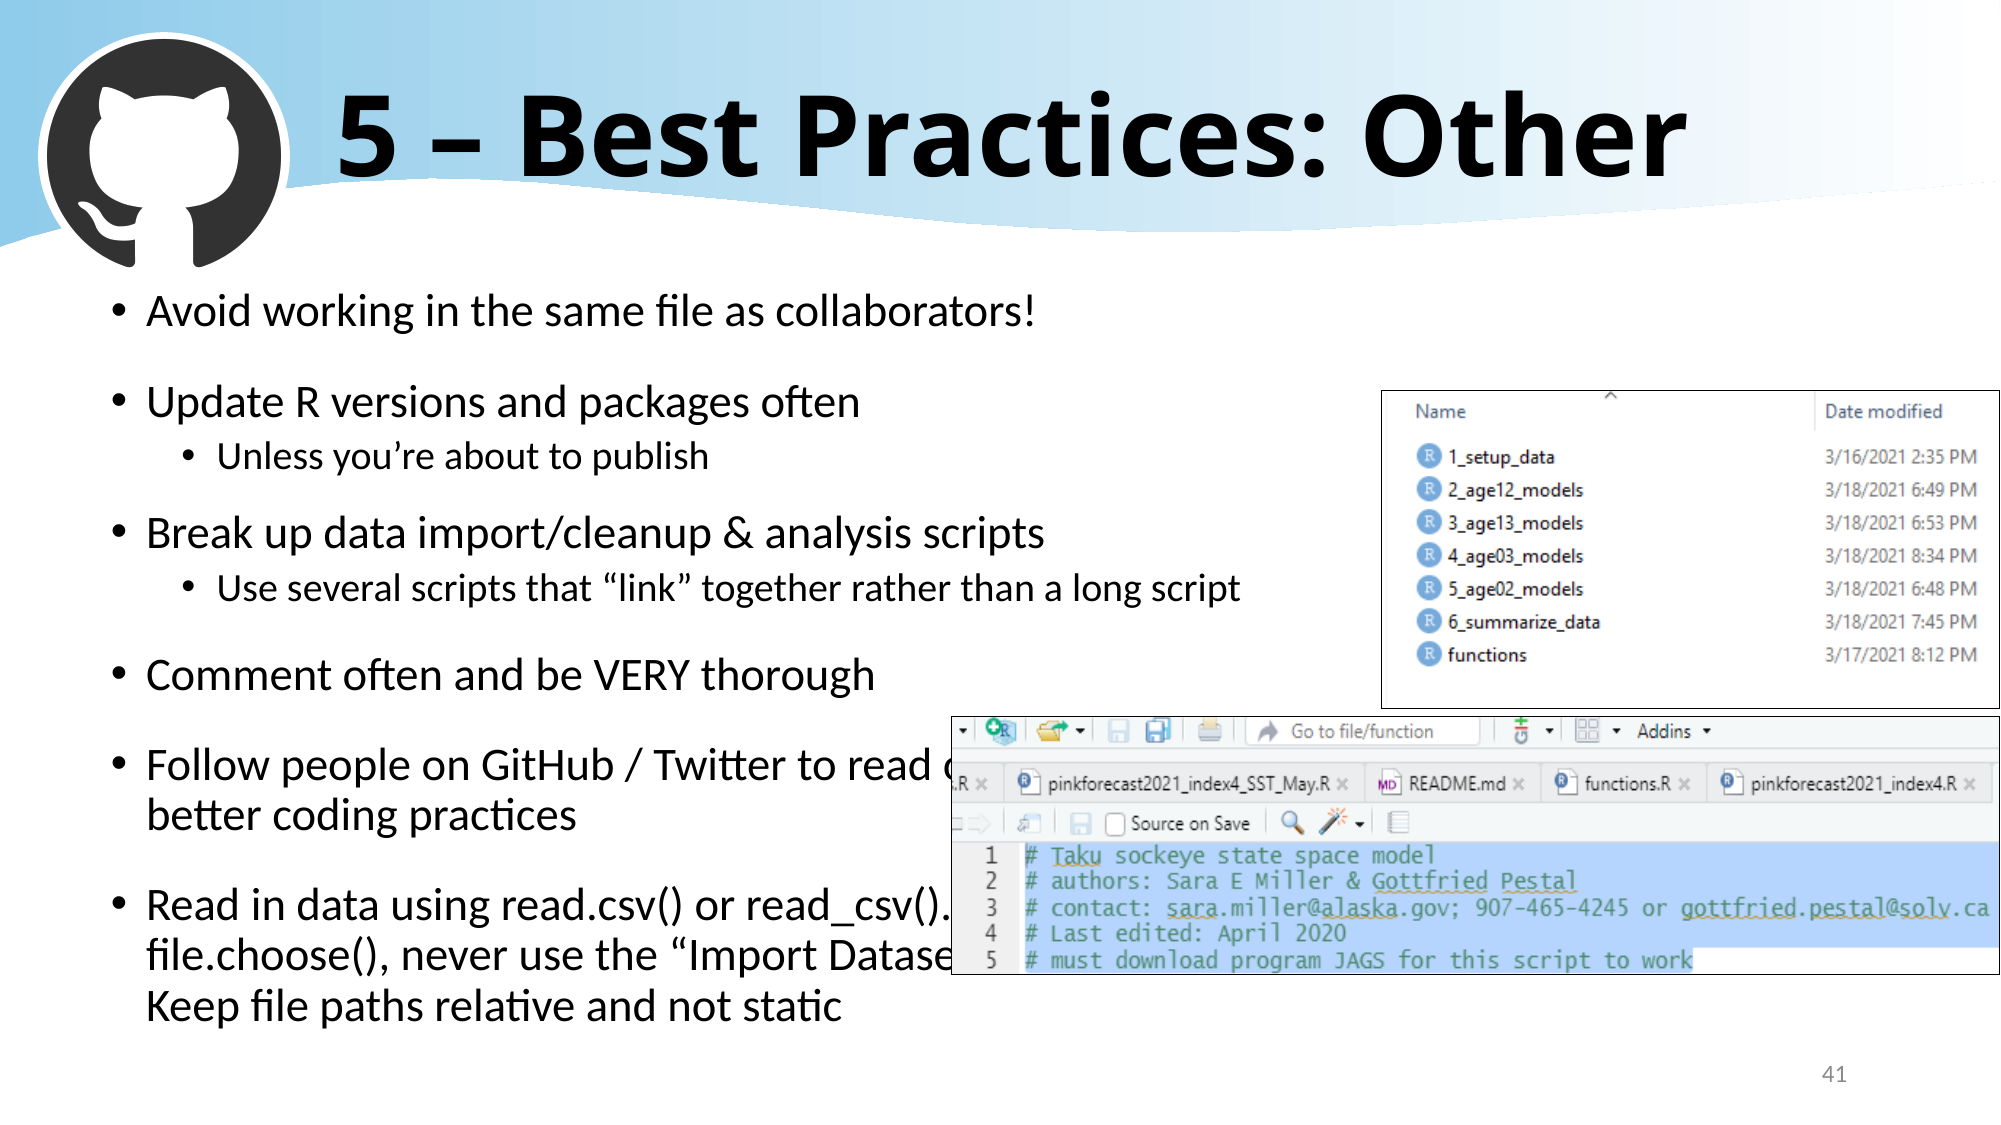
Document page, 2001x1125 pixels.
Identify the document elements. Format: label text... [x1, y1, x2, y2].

list Avoid working in the same file as collaborators! Update R versions and packages often Unless you’re about to publish Break up data import/cleanup & analysis scripts Use several scripts that “link” together rather than a long script Comment often and be VERY thorough Follow people on GitHub / Twitter to read other code and learn better coding practices Read in data using read.csv() or read_csv(). Never use file.choose(), never use the “Import Dataset” wizard in RStudio. Keep file paths relative and not static [95, 279, 1382, 1043]
title 5 – Best Practices: Other [320, 46, 1863, 234]
slide_number 41 [1412, 1042, 1863, 1103]
picture [47, 36, 281, 270]
picture [1381, 390, 2000, 709]
picture [951, 716, 2000, 975]
